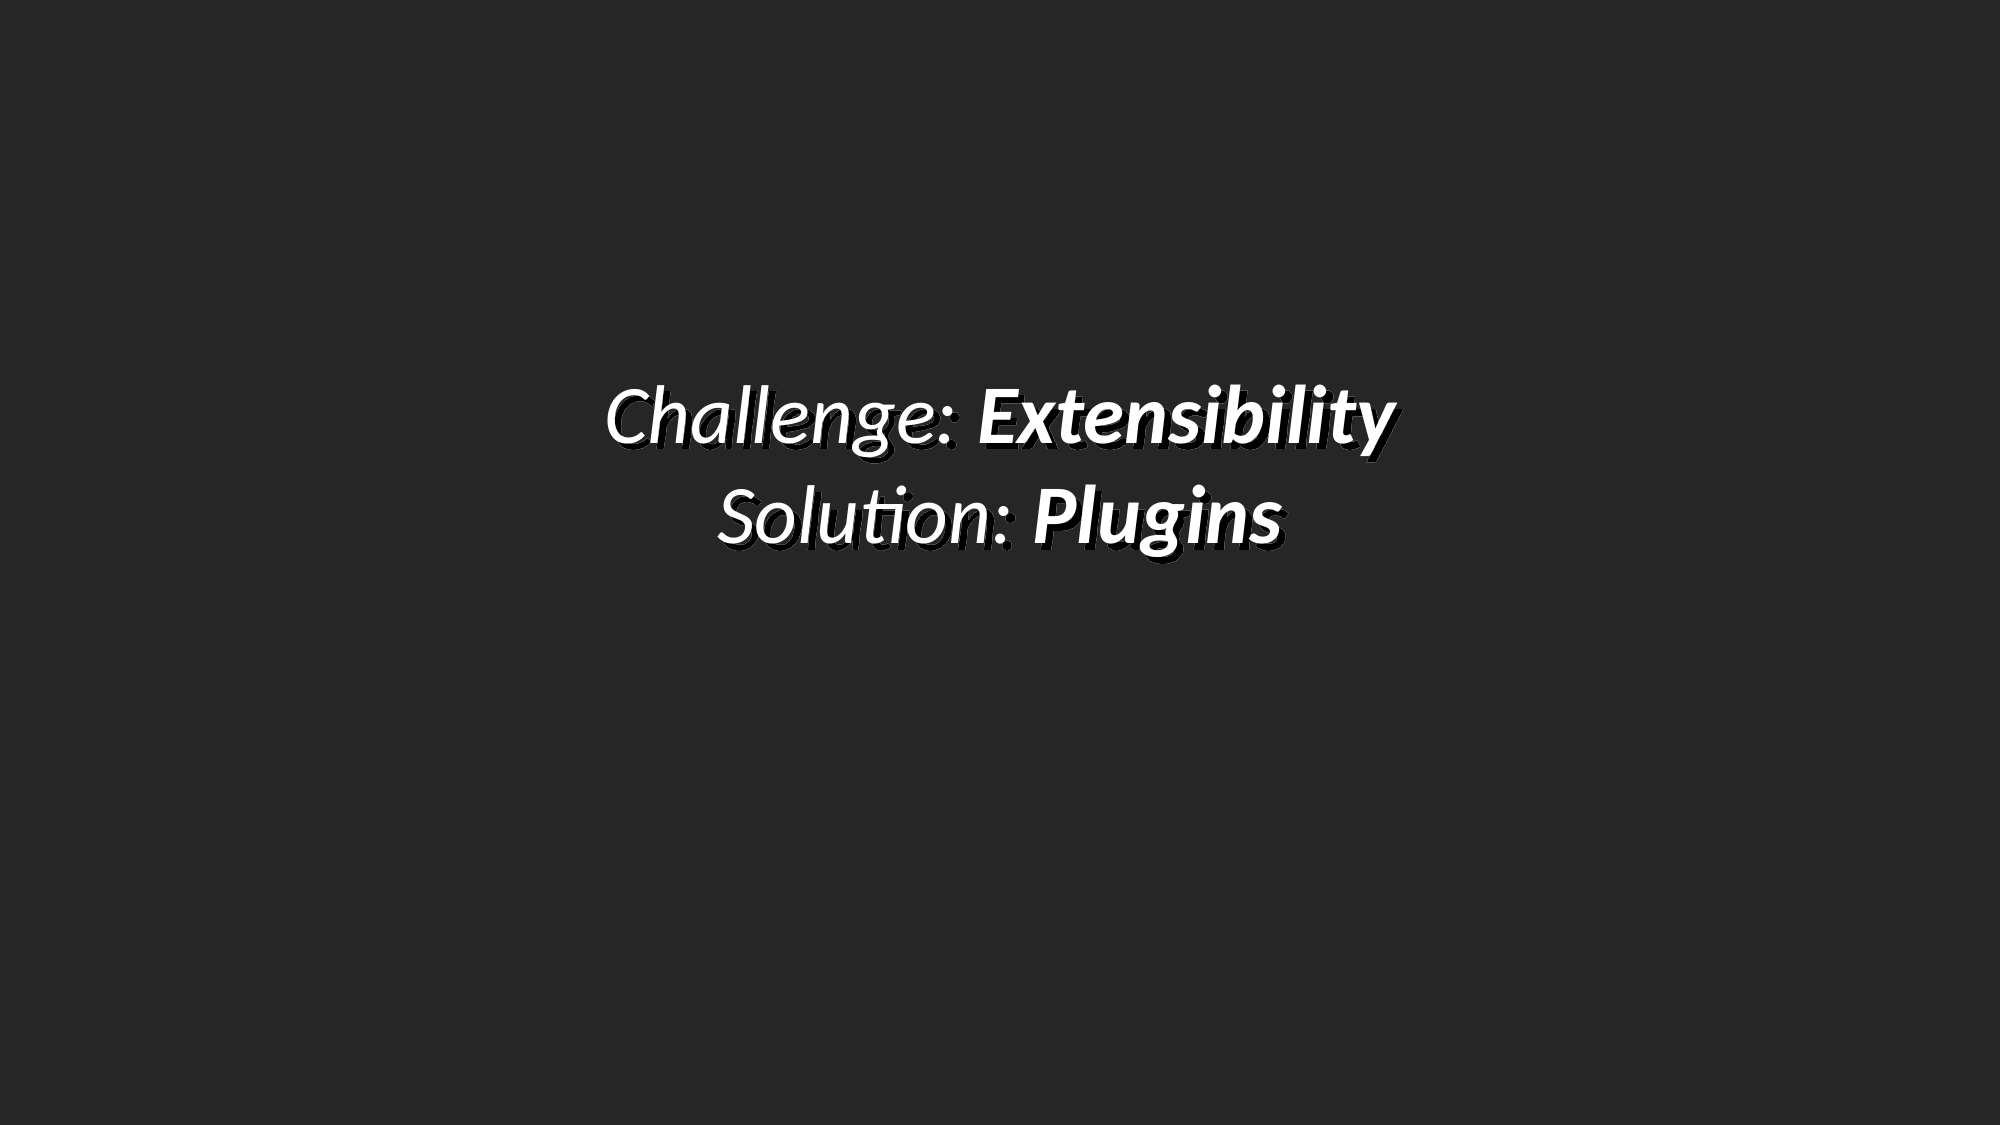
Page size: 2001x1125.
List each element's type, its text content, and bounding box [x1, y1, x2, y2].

text_box Challenge: Extensibility Solution: Plugins [327, 352, 1672, 568]
